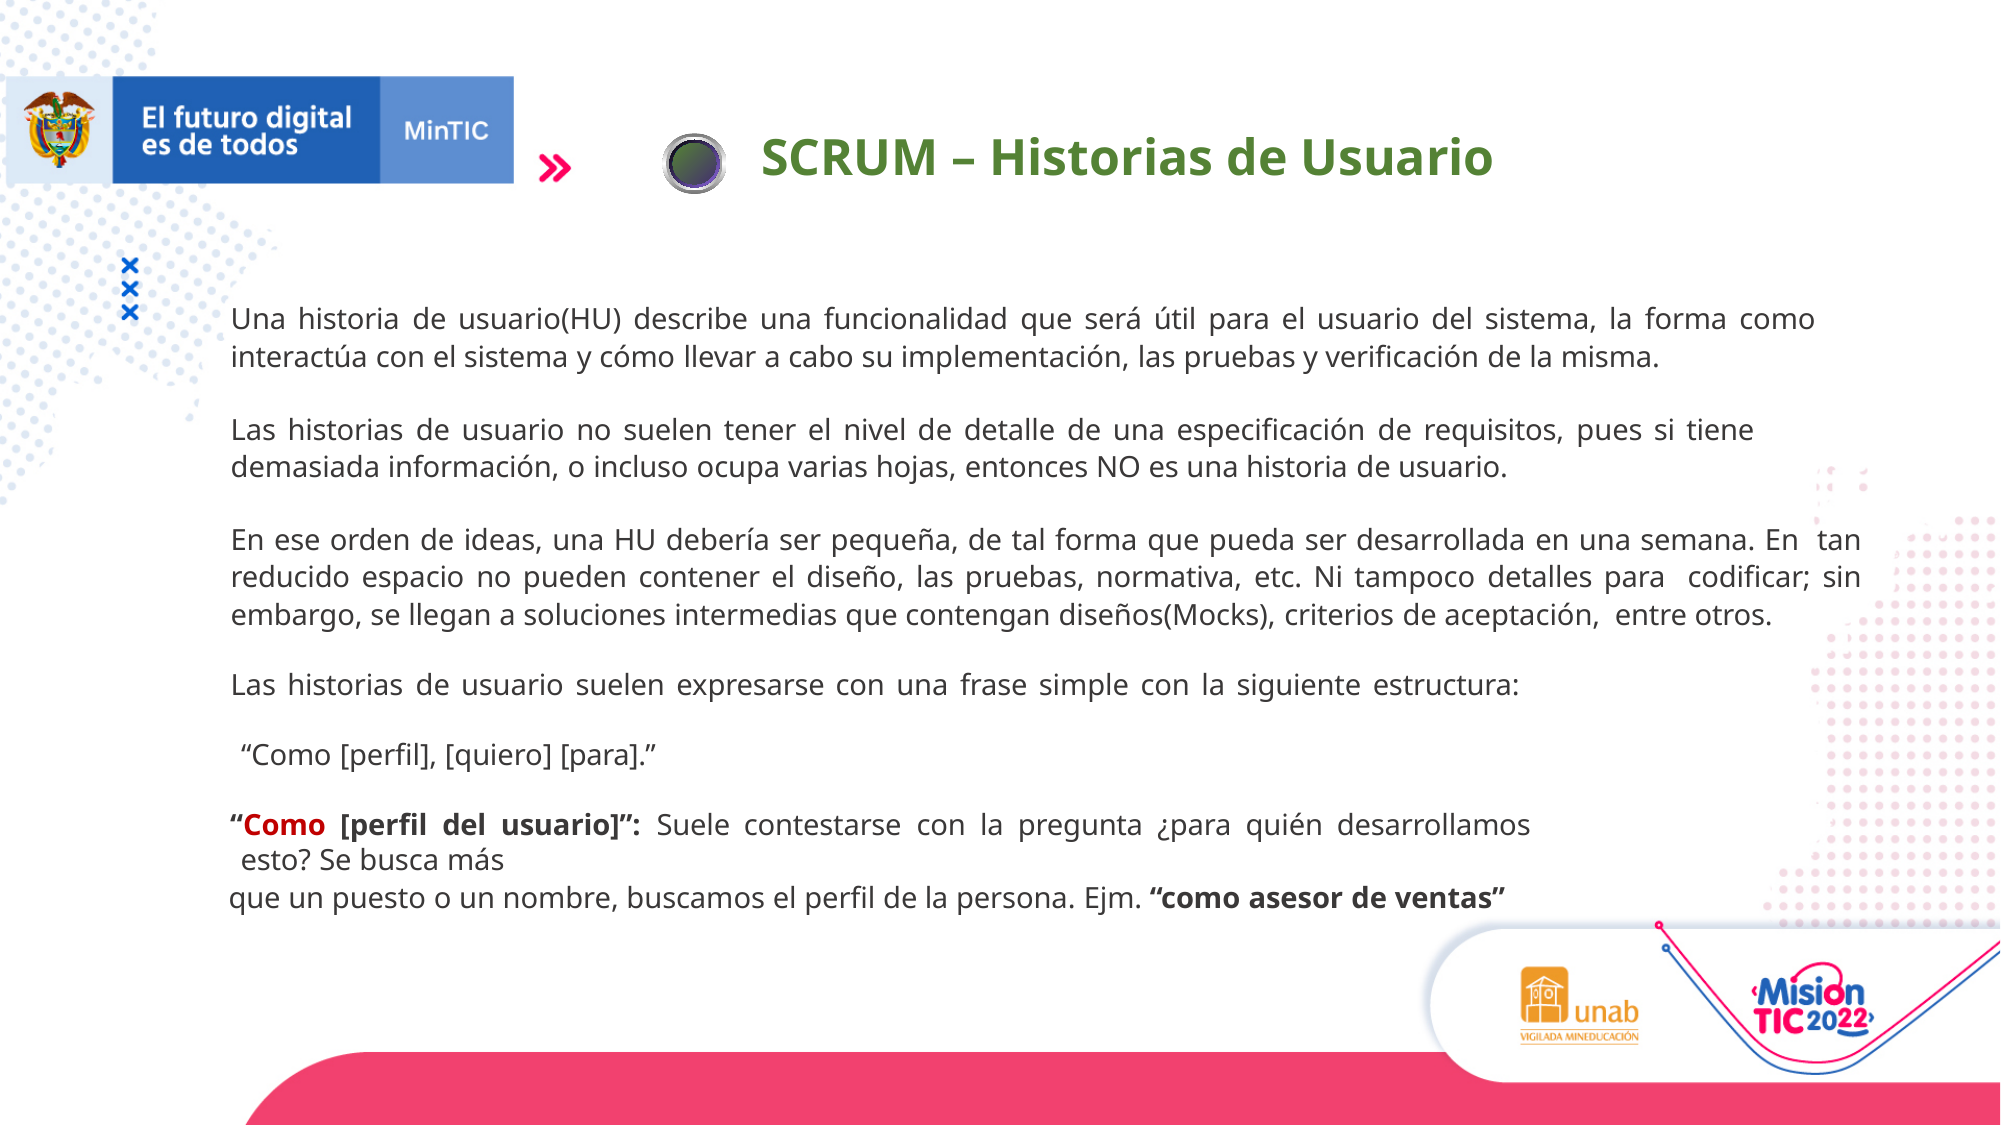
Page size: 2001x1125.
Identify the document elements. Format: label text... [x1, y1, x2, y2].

picture [0, 0, 2001, 1125]
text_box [662, 133, 727, 194]
text_box Una historia de usuario(HU) describe una funcionalidad que será útil para el usuario del sistema, la forma como interactúa con el sistema y cómo llevar a cabo su implementación, las pruebas y verificación de la misma. Las historias de usuario no suelen tener el nivel de detalle de una especificación de requisitos, pues si tiene demasiada información, o incluso ocupa varias hojas, entonces NO es una historia de usuario. En ese orden de ideas, una HU debería ser pequeña, de tal forma que pueda ser desarrollada en una semana. En tan reducido espacio no pueden contener el diseño, las pruebas, normativa, etc. Ni tampoco detalles para codificar; sin embargo, se llegan a soluciones intermedias que contengan diseños(Mocks), criterios de aceptación, entre otros. Las historias de usuario suelen expresarse con una frase simple con la siguiente estructura: “Como [perfil], [quiero] [para].” “Como [perfil del usuario]”: Suele contestarse con la pregunta ¿para quién desarrollamos esto? Se busca más que un puesto o un nombre, buscamos el perfil de la persona. Ejm. “como asesor de ventas” [228, 296, 1870, 914]
text_box SCRUM – Historias de Usuario [746, 118, 2000, 193]
